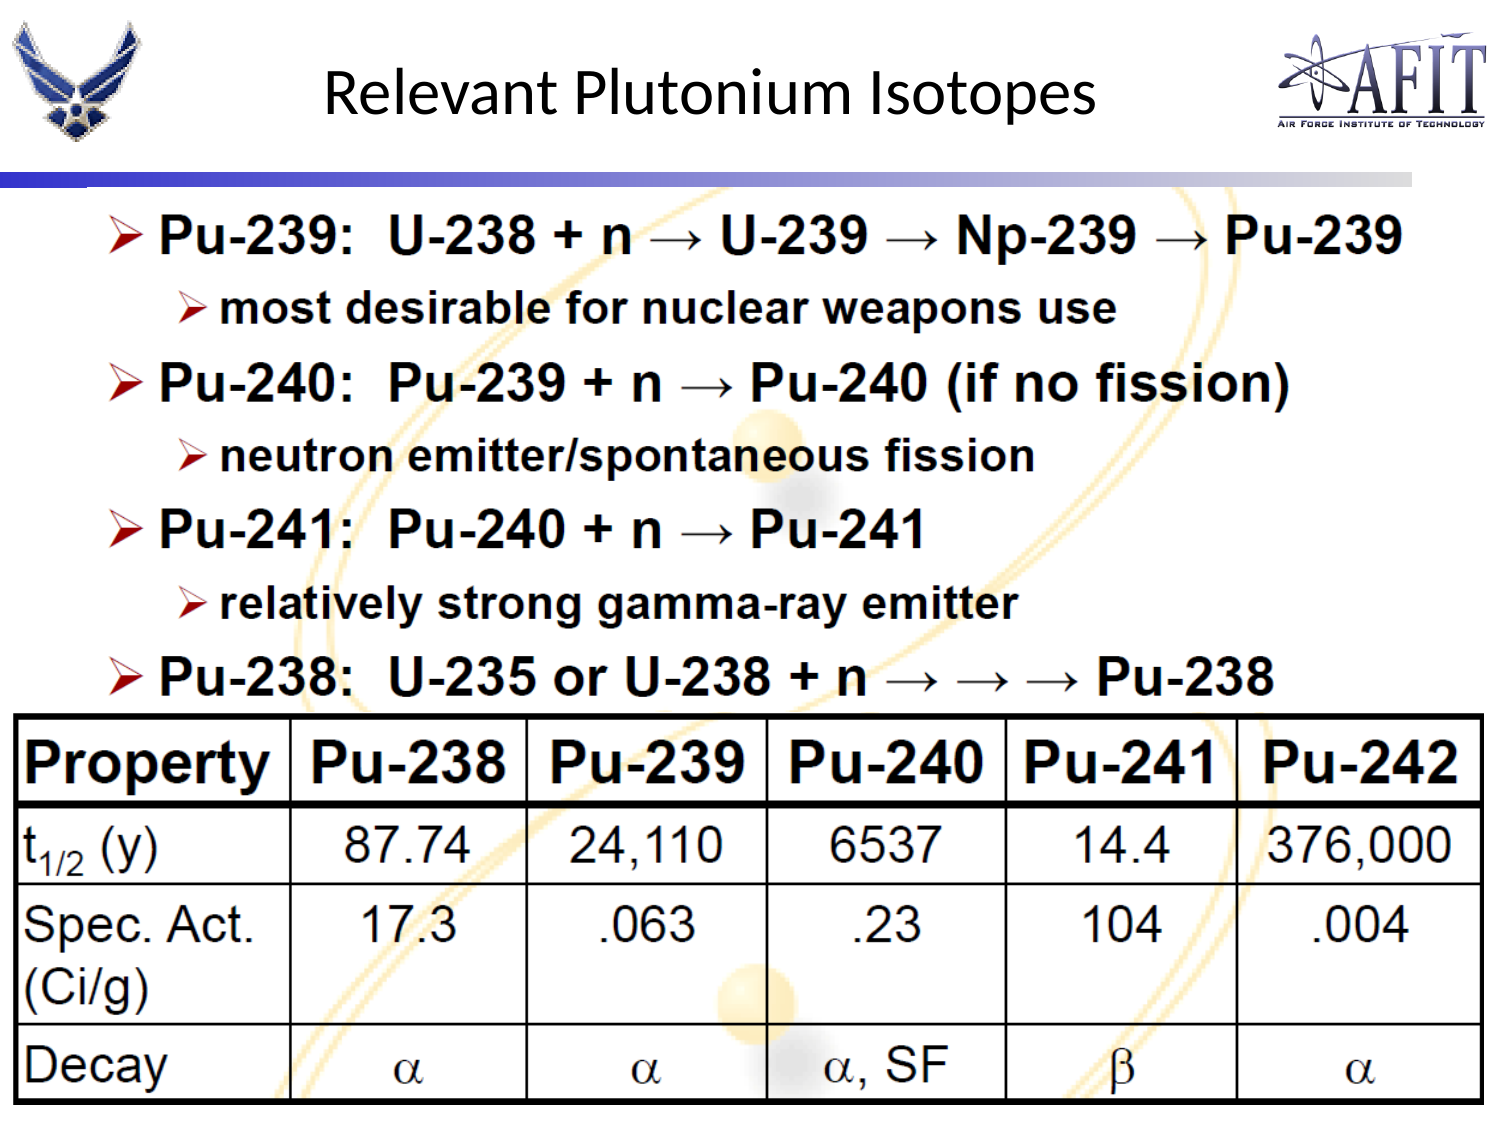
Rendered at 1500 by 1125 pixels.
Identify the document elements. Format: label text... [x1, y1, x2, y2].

picture [0, 12, 163, 153]
title Relevant Plutonium Isotopes [166, 12, 1255, 163]
picture [12, 187, 1484, 1105]
